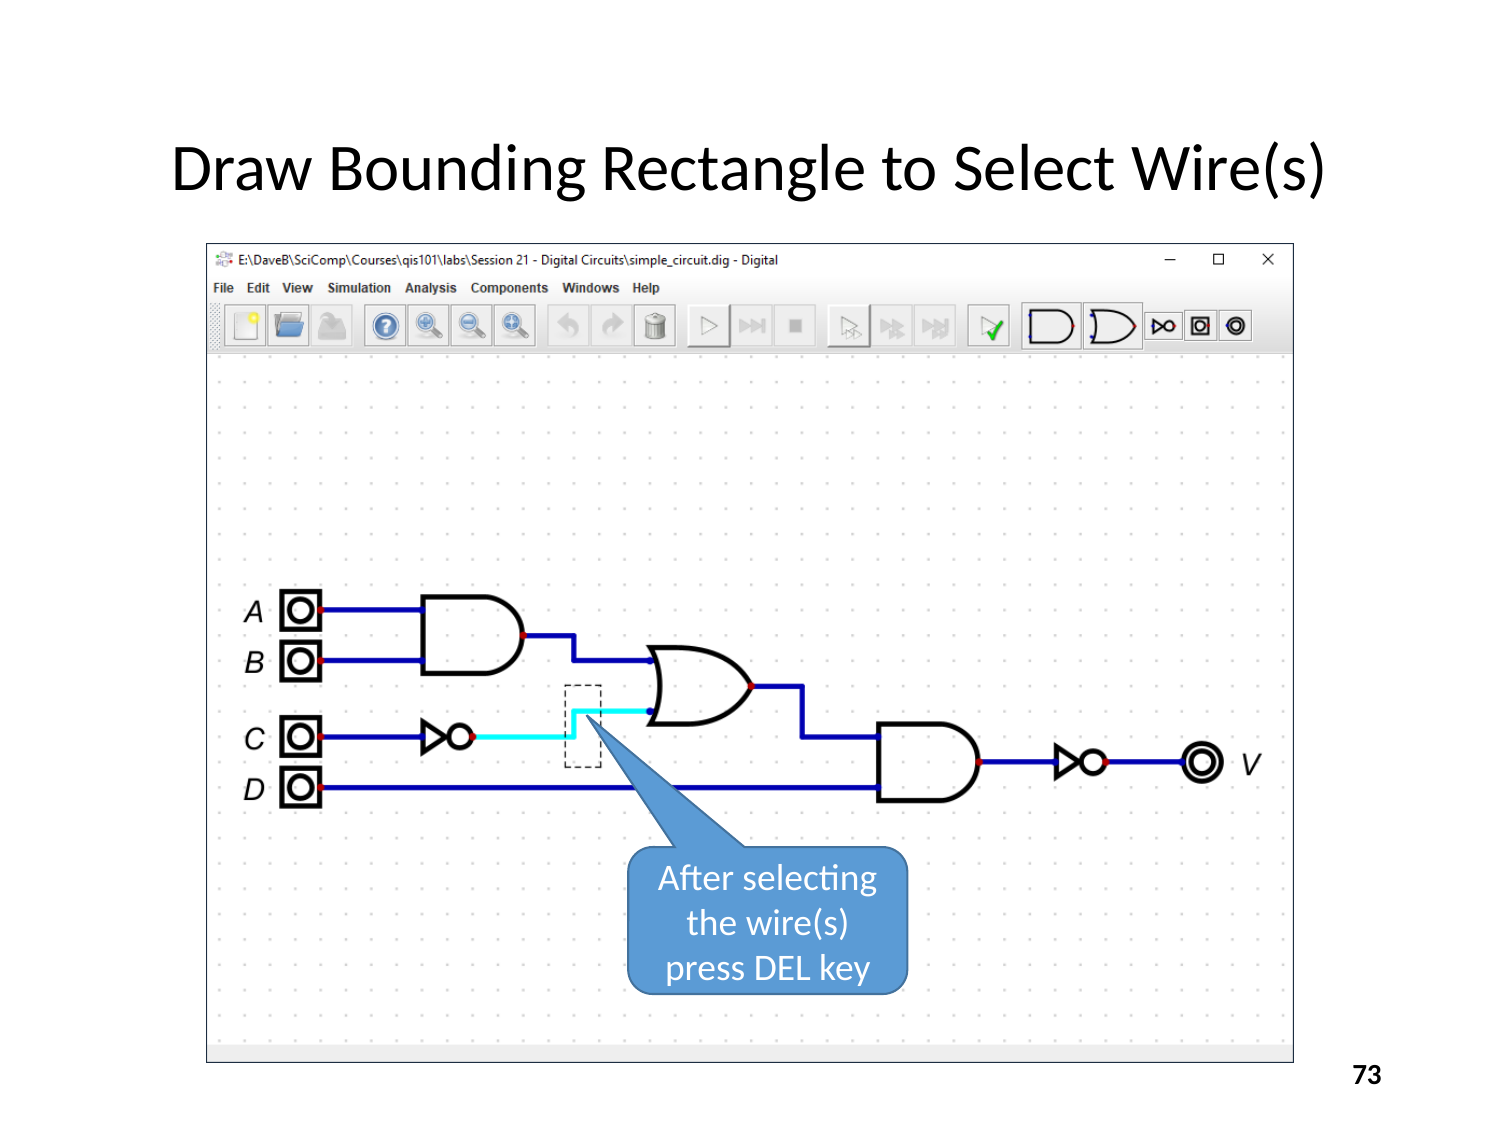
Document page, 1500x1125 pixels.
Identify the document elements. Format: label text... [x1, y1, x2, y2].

slide_number 73 [1059, 1042, 1397, 1103]
title Draw Bounding Rectangle to Select Wire(s) [103, 59, 1397, 278]
picture [206, 243, 1294, 1063]
